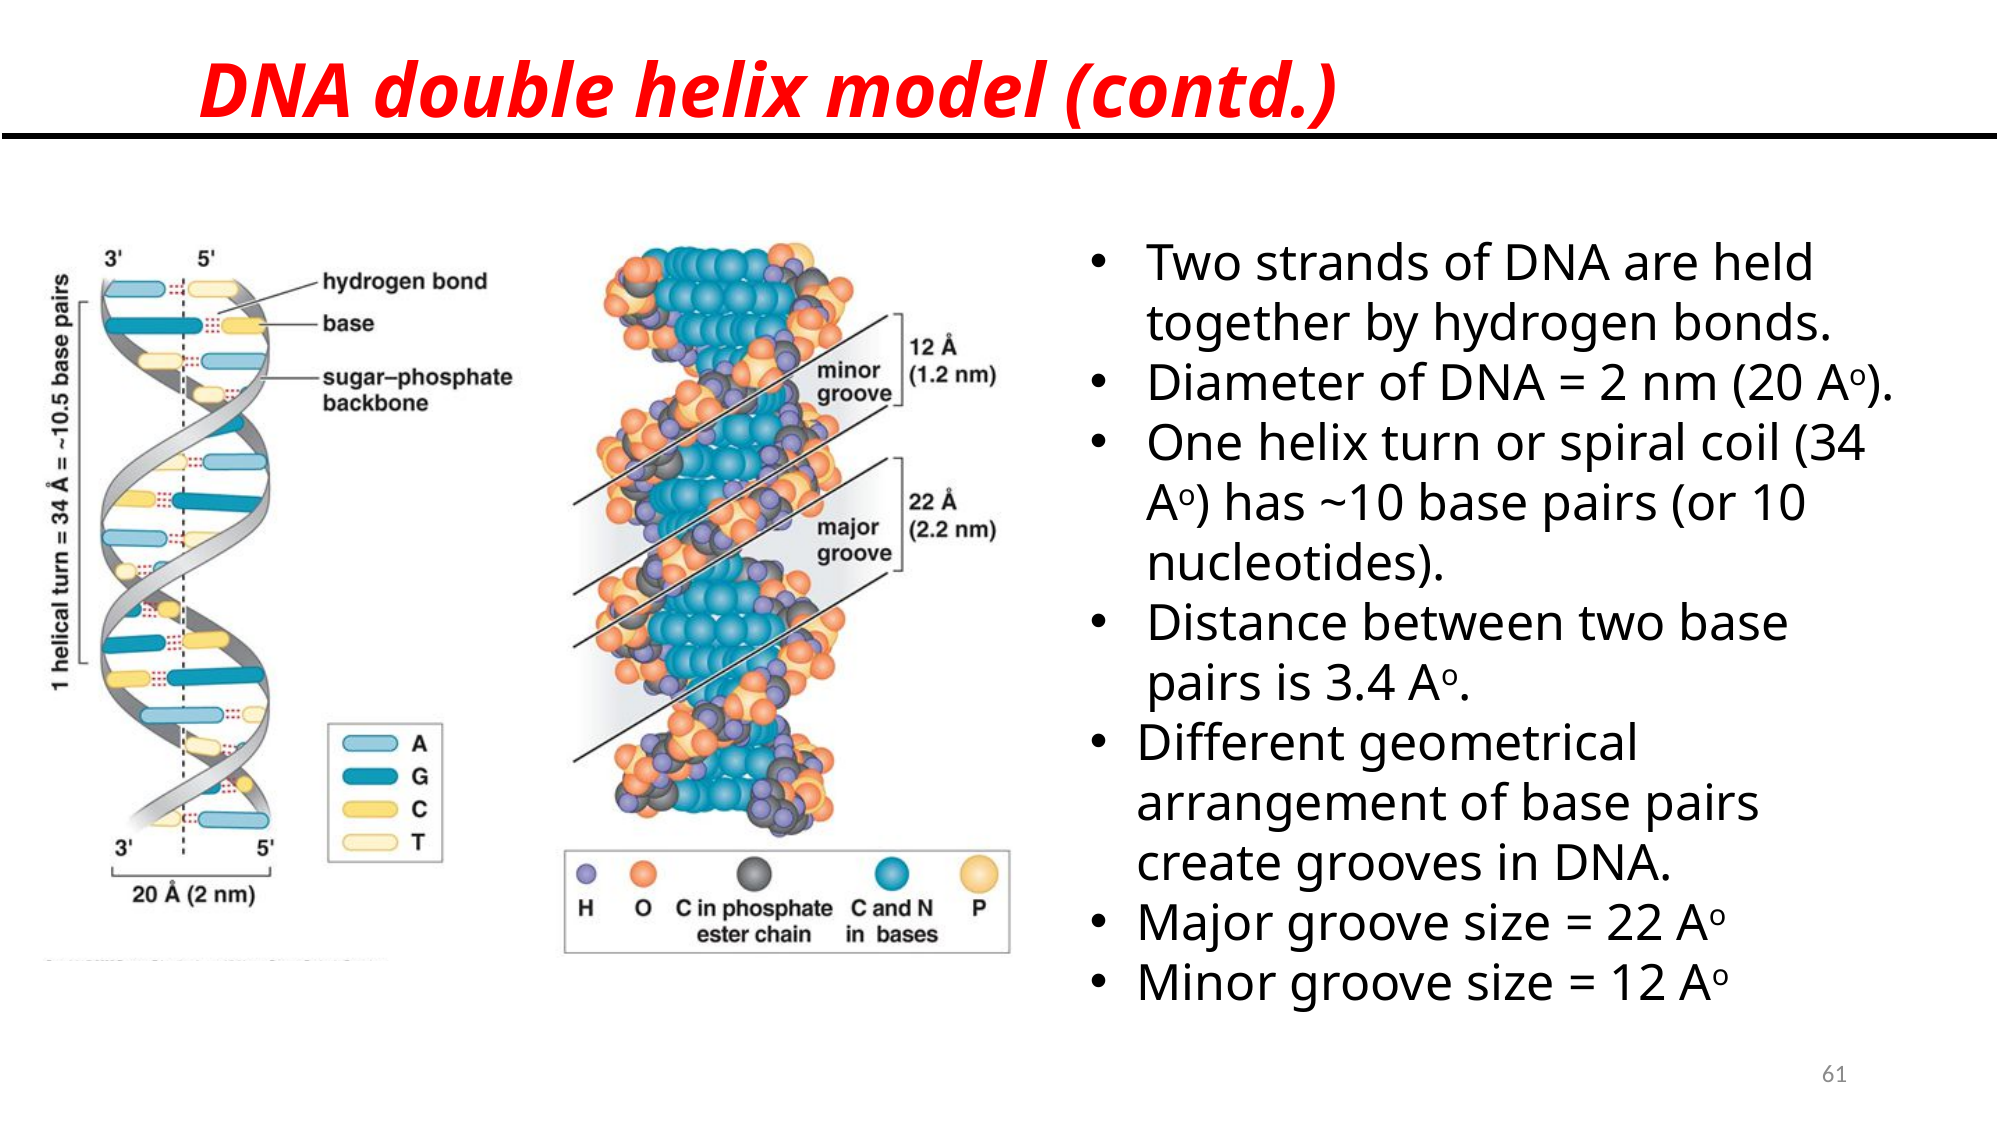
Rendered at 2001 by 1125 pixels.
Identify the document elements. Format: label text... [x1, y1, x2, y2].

text_box Two strands of DNA are held together by hydrogen bonds. Diameter of DNA = 2 nm (20 Ao). One helix turn or spiral coil (34 Ao) has ~10 base pairs (or 10 nucleotides). Distance between two base pairs is 3.4 Ao. Different geometrical arrangement of base pairs create grooves in DNA. Major groove size = 22 Ao Minor groove size = 12 Ao [1074, 222, 1935, 1018]
slide_number 61 [1412, 1042, 1863, 1103]
text_box DNA double helix model (contd.) [183, 34, 1740, 133]
picture [42, 240, 1026, 961]
